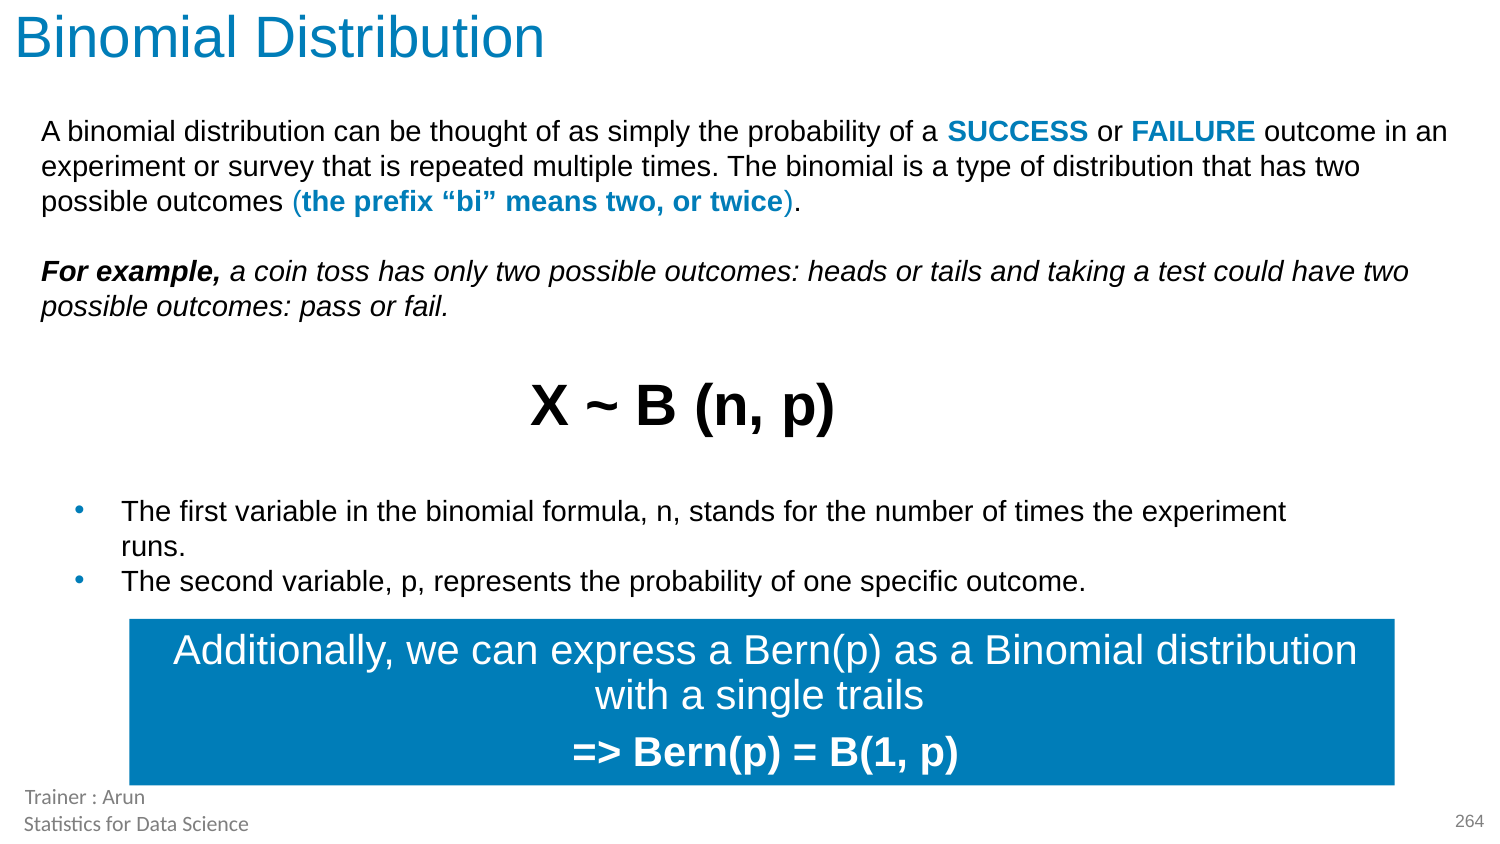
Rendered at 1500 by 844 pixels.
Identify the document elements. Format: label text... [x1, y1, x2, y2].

text_box X ~ B (n, p) [515, 359, 1234, 444]
title Binomial Distribution [0, 0, 1350, 105]
text_box The first variable in the binomial formula, n, stands for the number of times the experiment runs. The second variable, p, represents the probability of one specific outcome. [59, 484, 1370, 605]
text_box Additionally, we can express a Bern(p) as a Binomial distribution with a single trails => Bern(p) = B(1, p) [129, 618, 1395, 786]
text_box A binomial distribution can be thought of as simply the probability of a SUCCESS or FAILURE outcome in an experiment or survey that is repeated multiple times. The binomial is a type of distribution that has two possible outcomes (the prefix “bi” means two, or twice). For example, a coin toss has only two possible outcomes: heads or tails and taking a test could have two possible outcomes: pass or fail. [26, 104, 1474, 330]
